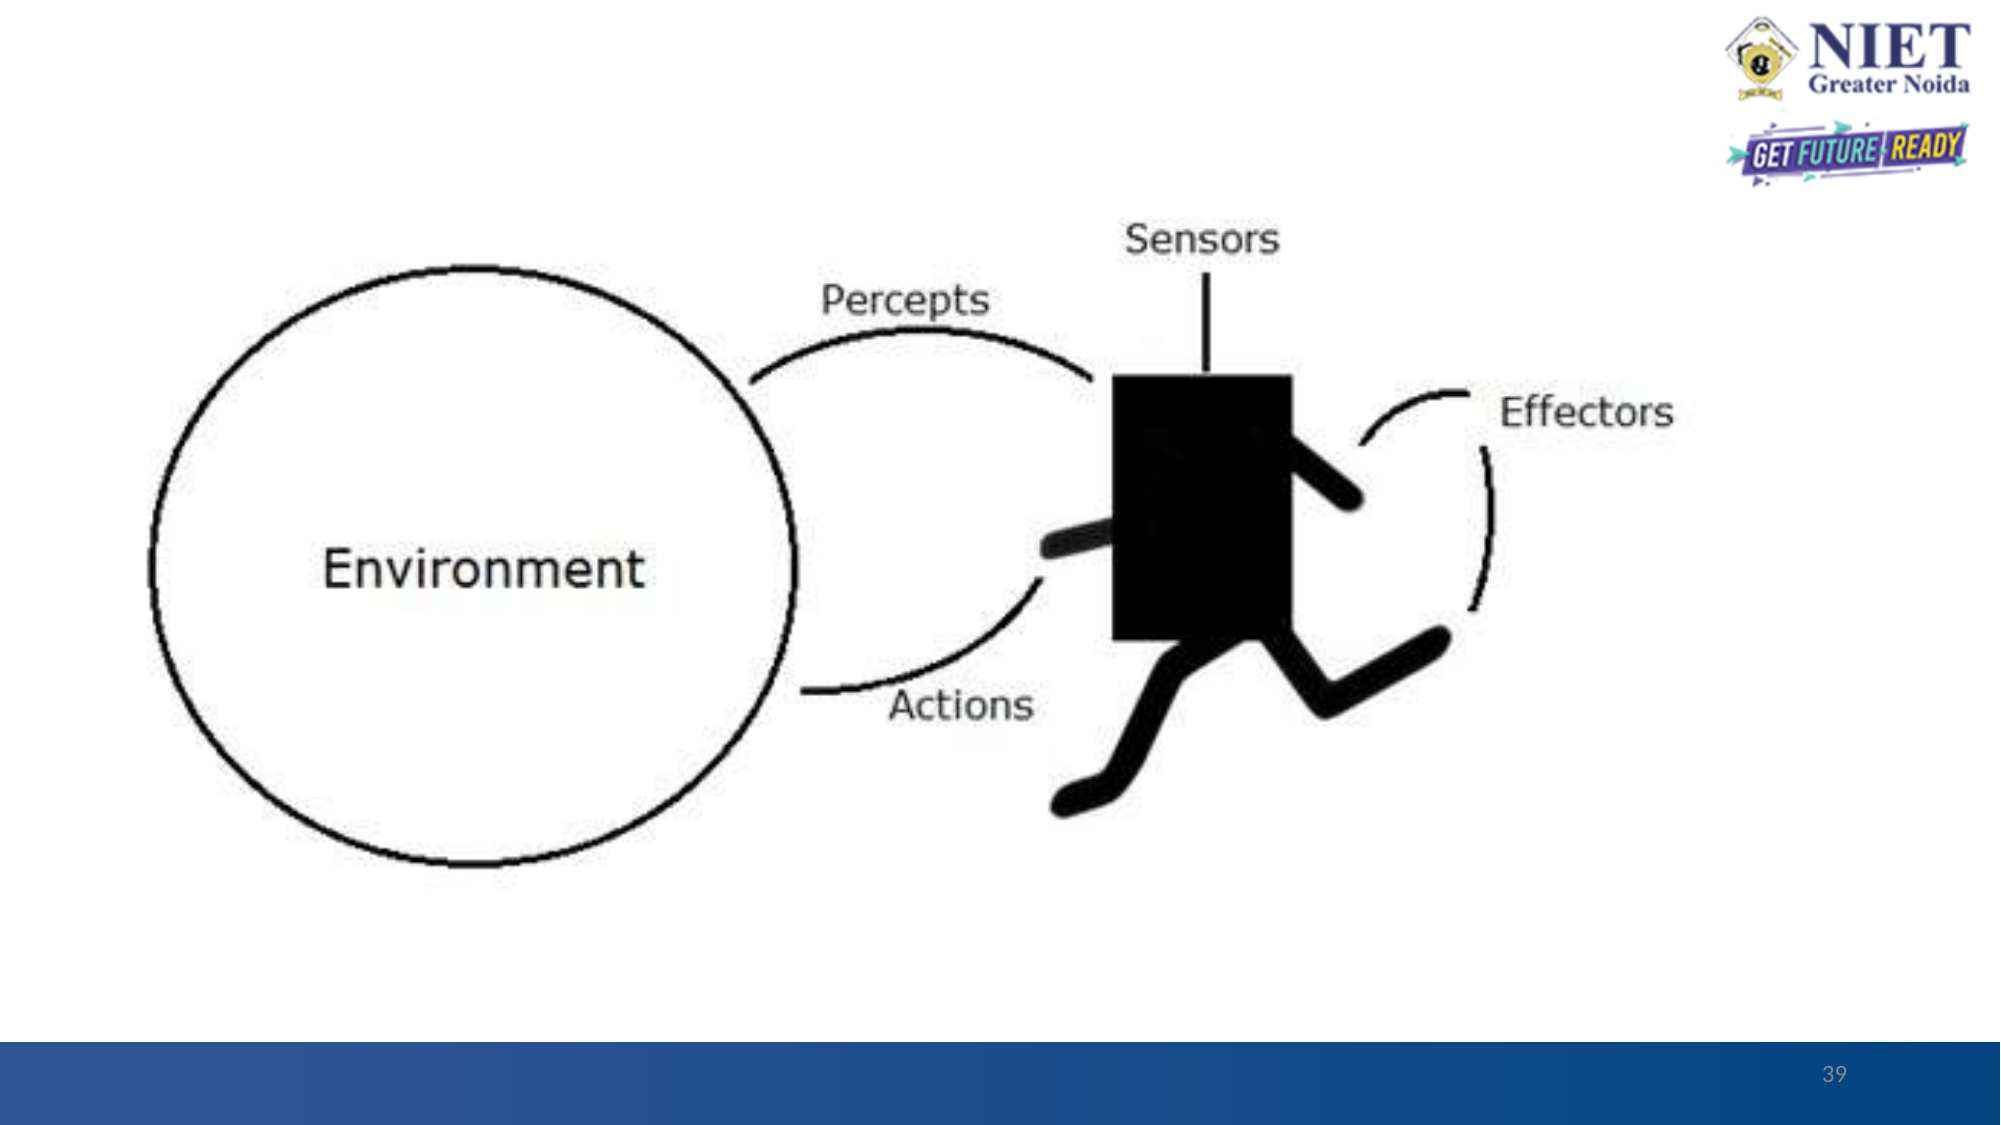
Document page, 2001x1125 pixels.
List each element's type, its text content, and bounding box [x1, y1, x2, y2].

picture [124, 0, 2000, 913]
slide_number 39 [1412, 1042, 1863, 1103]
